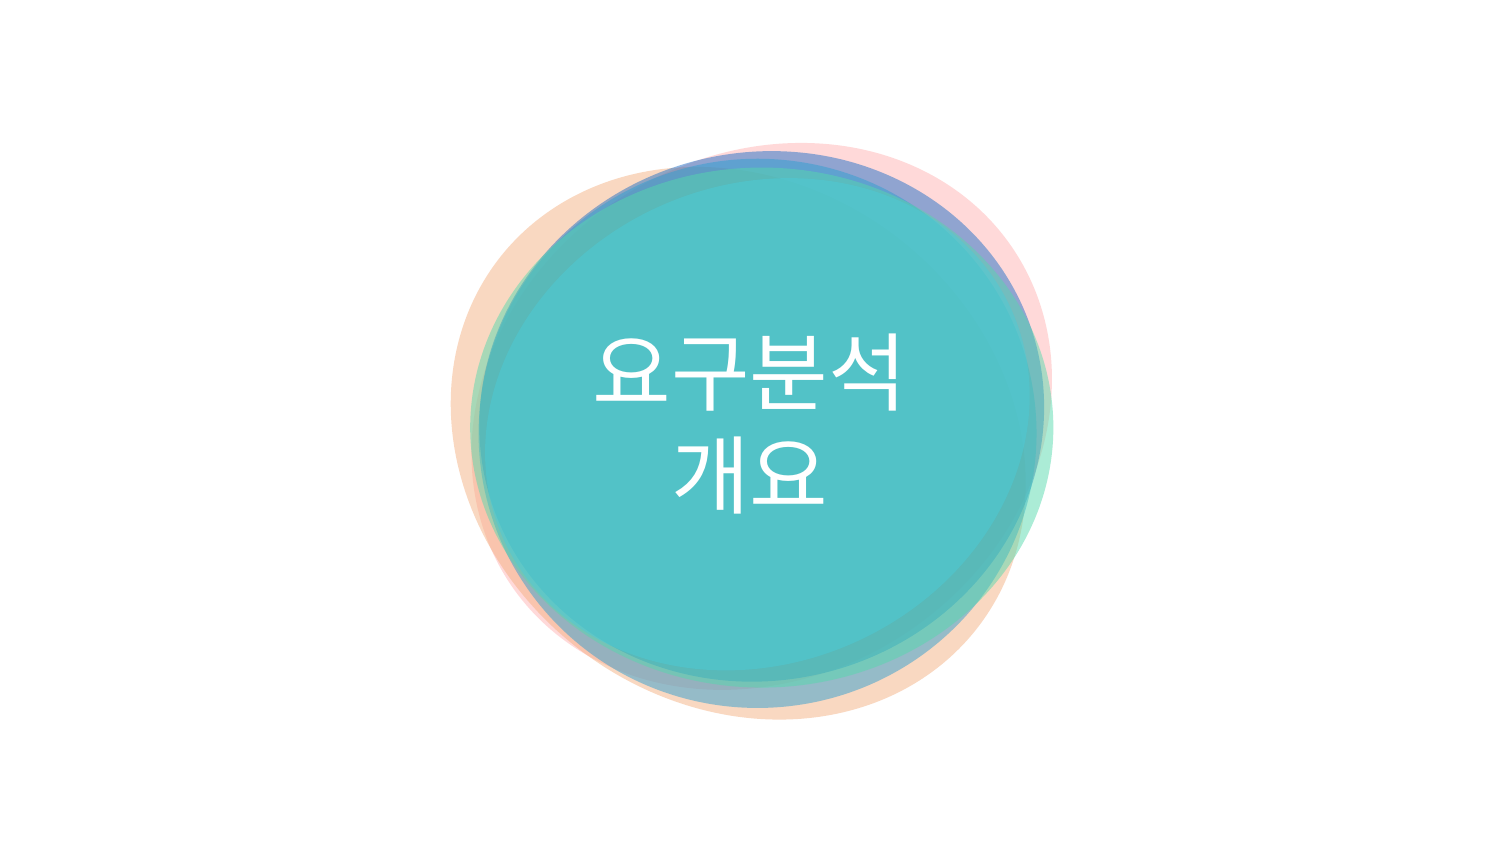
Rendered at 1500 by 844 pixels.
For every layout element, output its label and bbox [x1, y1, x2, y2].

text_box [339, 32, 1158, 834]
